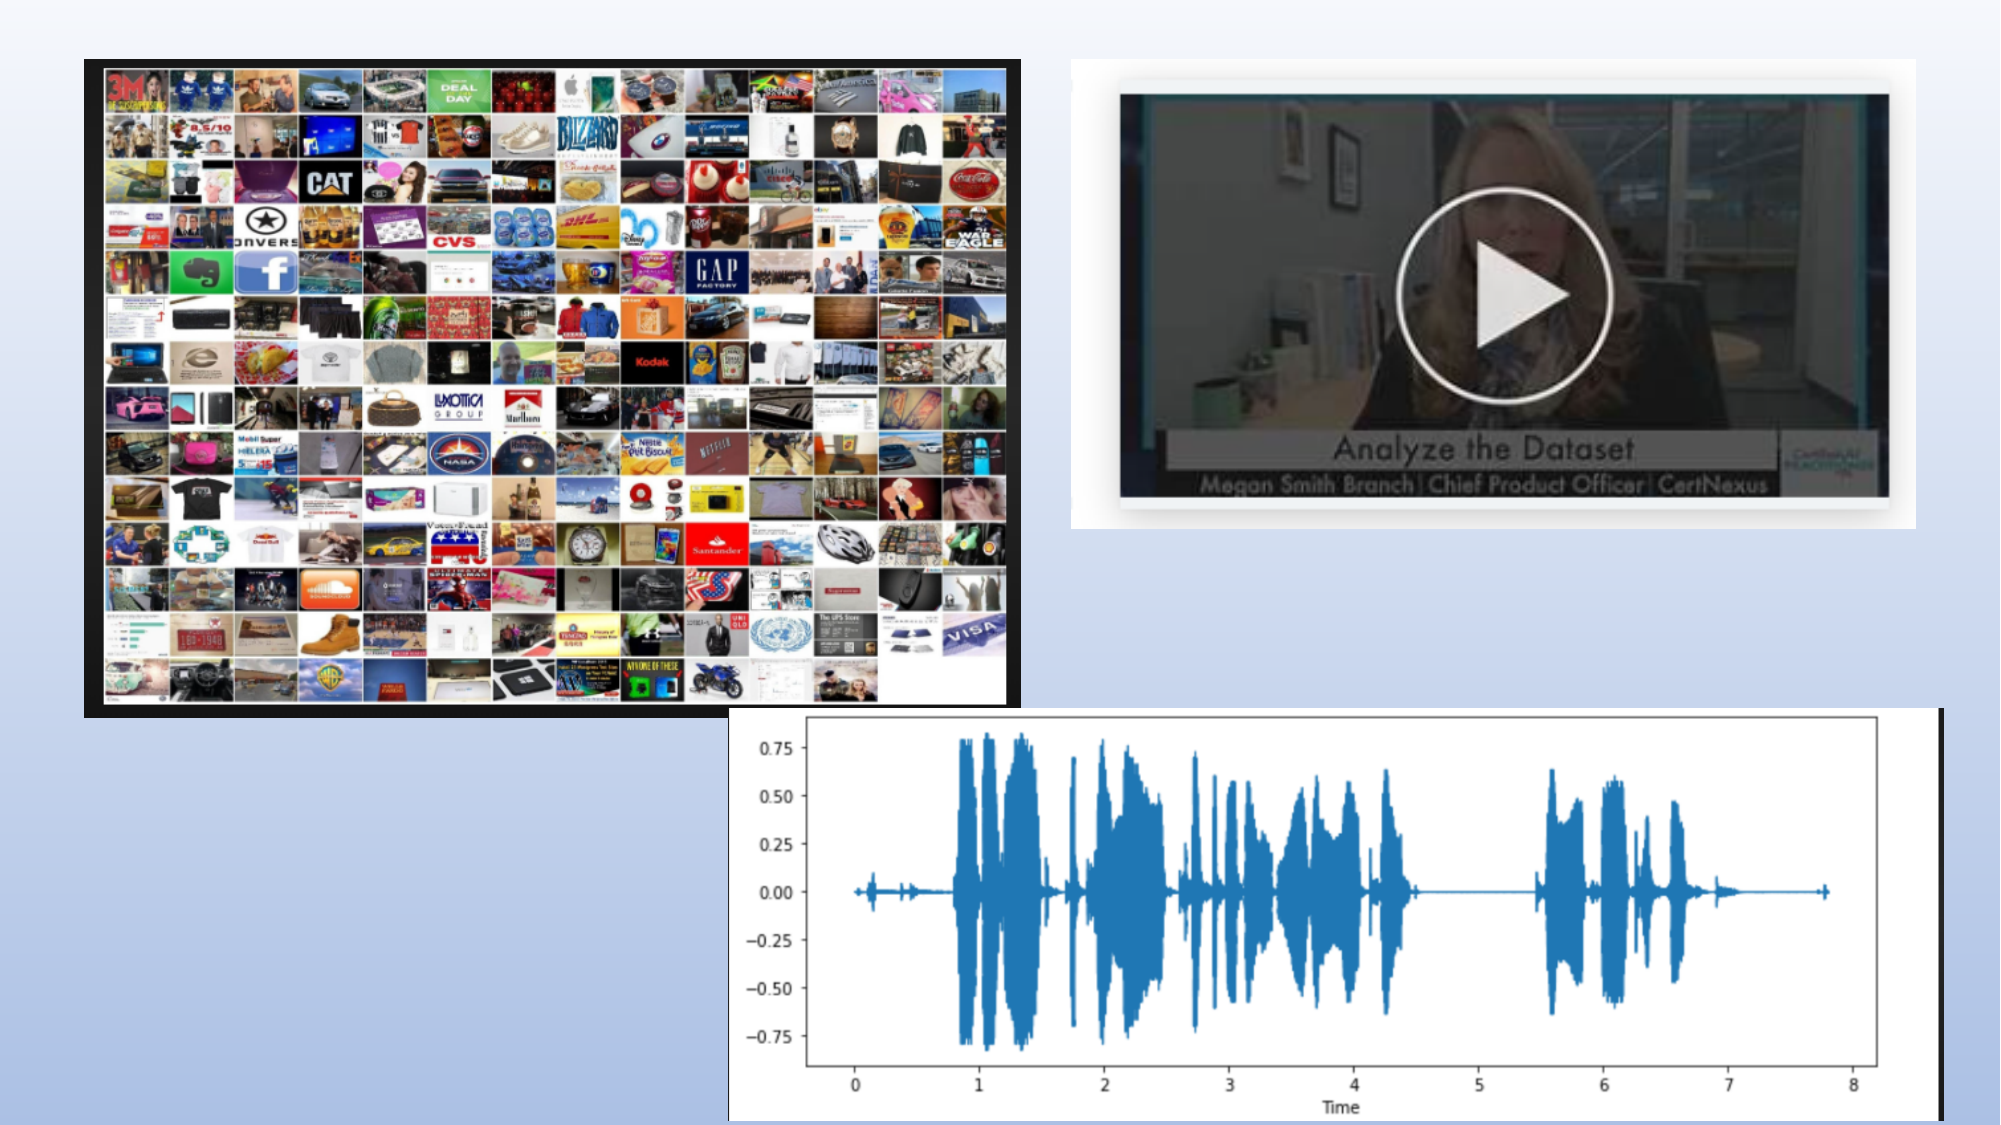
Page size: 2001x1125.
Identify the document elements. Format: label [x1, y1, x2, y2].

picture [728, 708, 1944, 1121]
list [84, 59, 1021, 718]
picture [1071, 59, 1916, 529]
